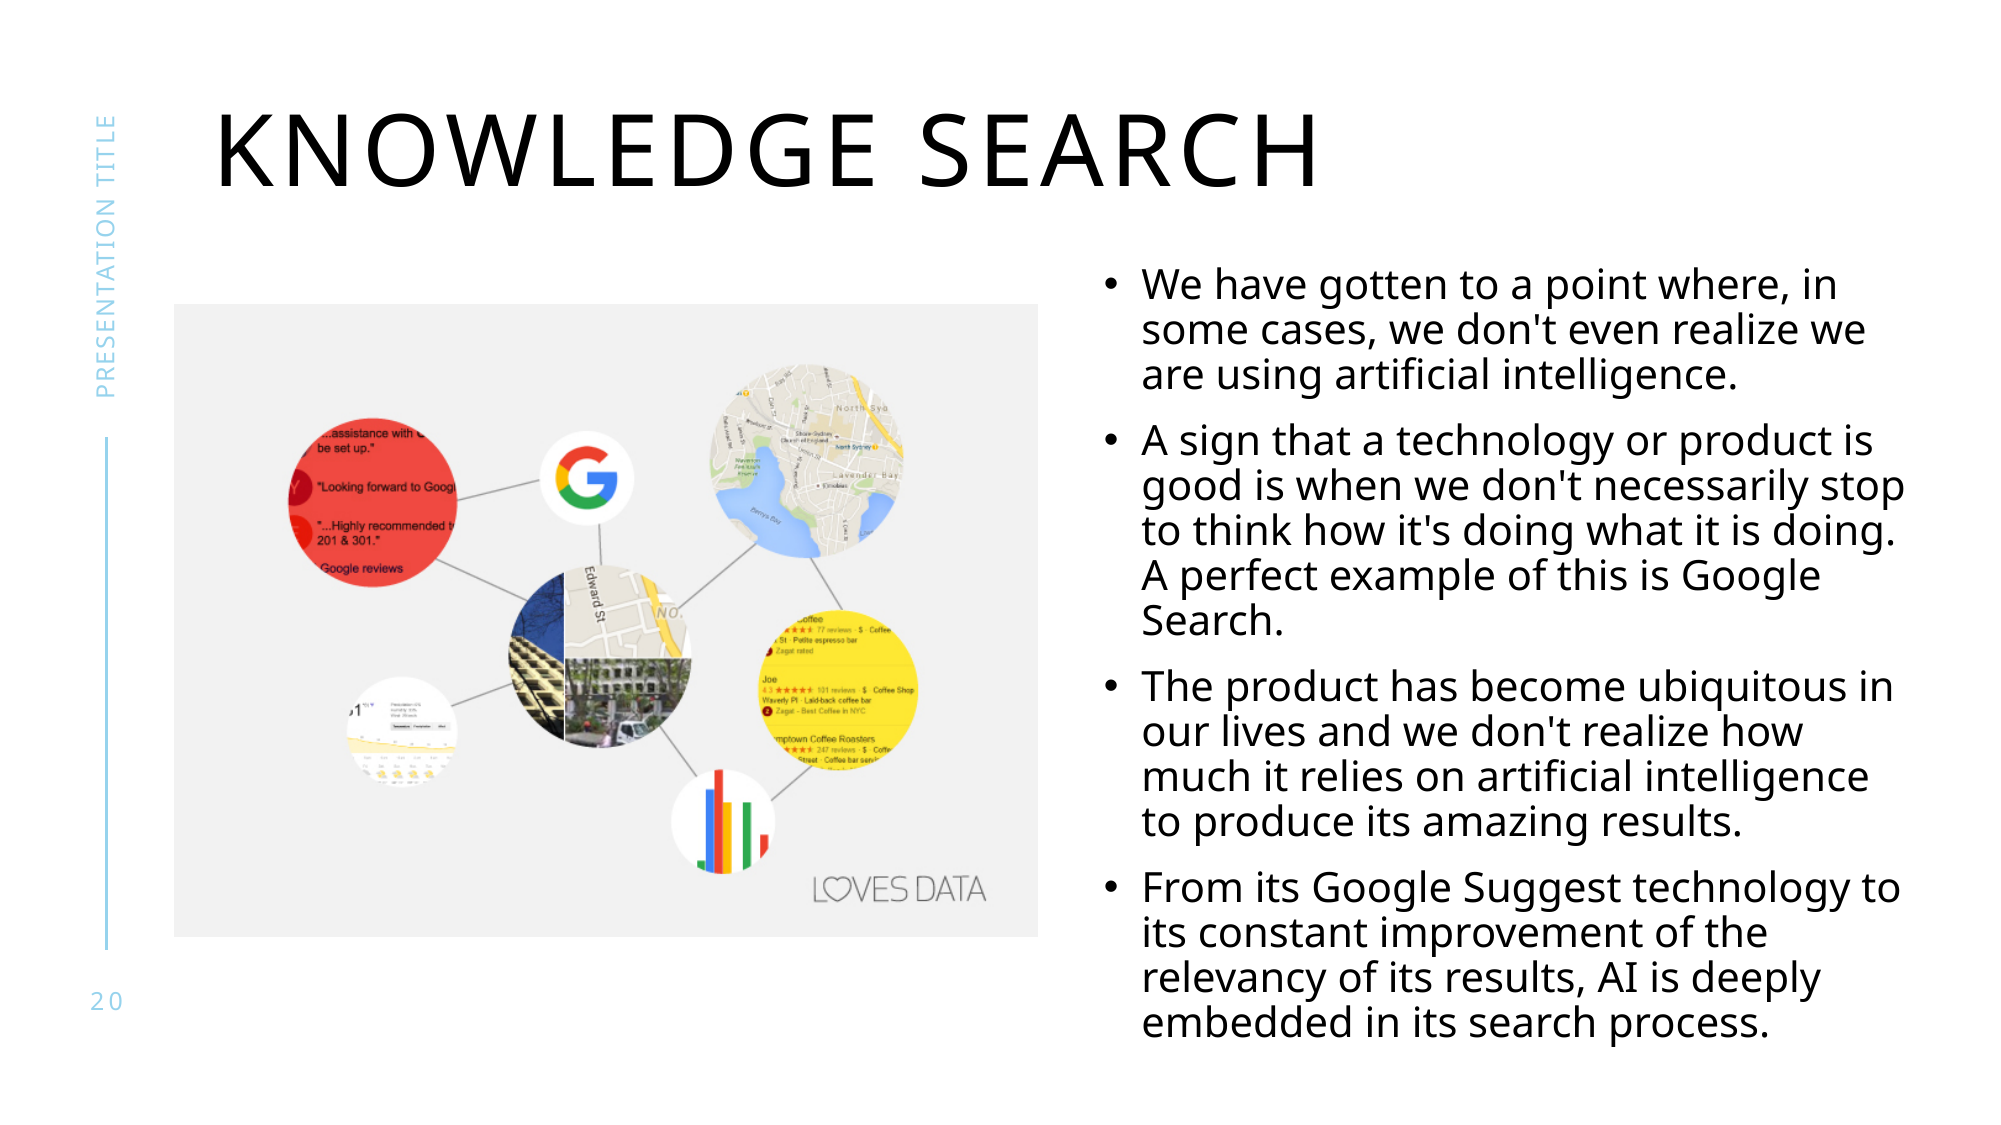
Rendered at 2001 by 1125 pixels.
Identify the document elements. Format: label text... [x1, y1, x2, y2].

title Knowledge search [212, 99, 1863, 250]
picture [174, 304, 1038, 937]
slide_number 20 [68, 987, 144, 1018]
footer presentation title [90, 107, 122, 400]
list We have gotten to a point where, in some cases, we don't even realize we are using artificial intelligence. A sign that a technology or product is good is when we don't necessarily stop to think how it's doing what it is doing. A perfect example of this is Google Search. The product has become ubiquitous in our lives and we don't realize how much it relies on artificial intelligence to produce its amazing results. From its Google Suggest technology to its constant improvement of the relevancy of its results, AI is deeply embedded in its search process. [1103, 263, 1910, 978]
